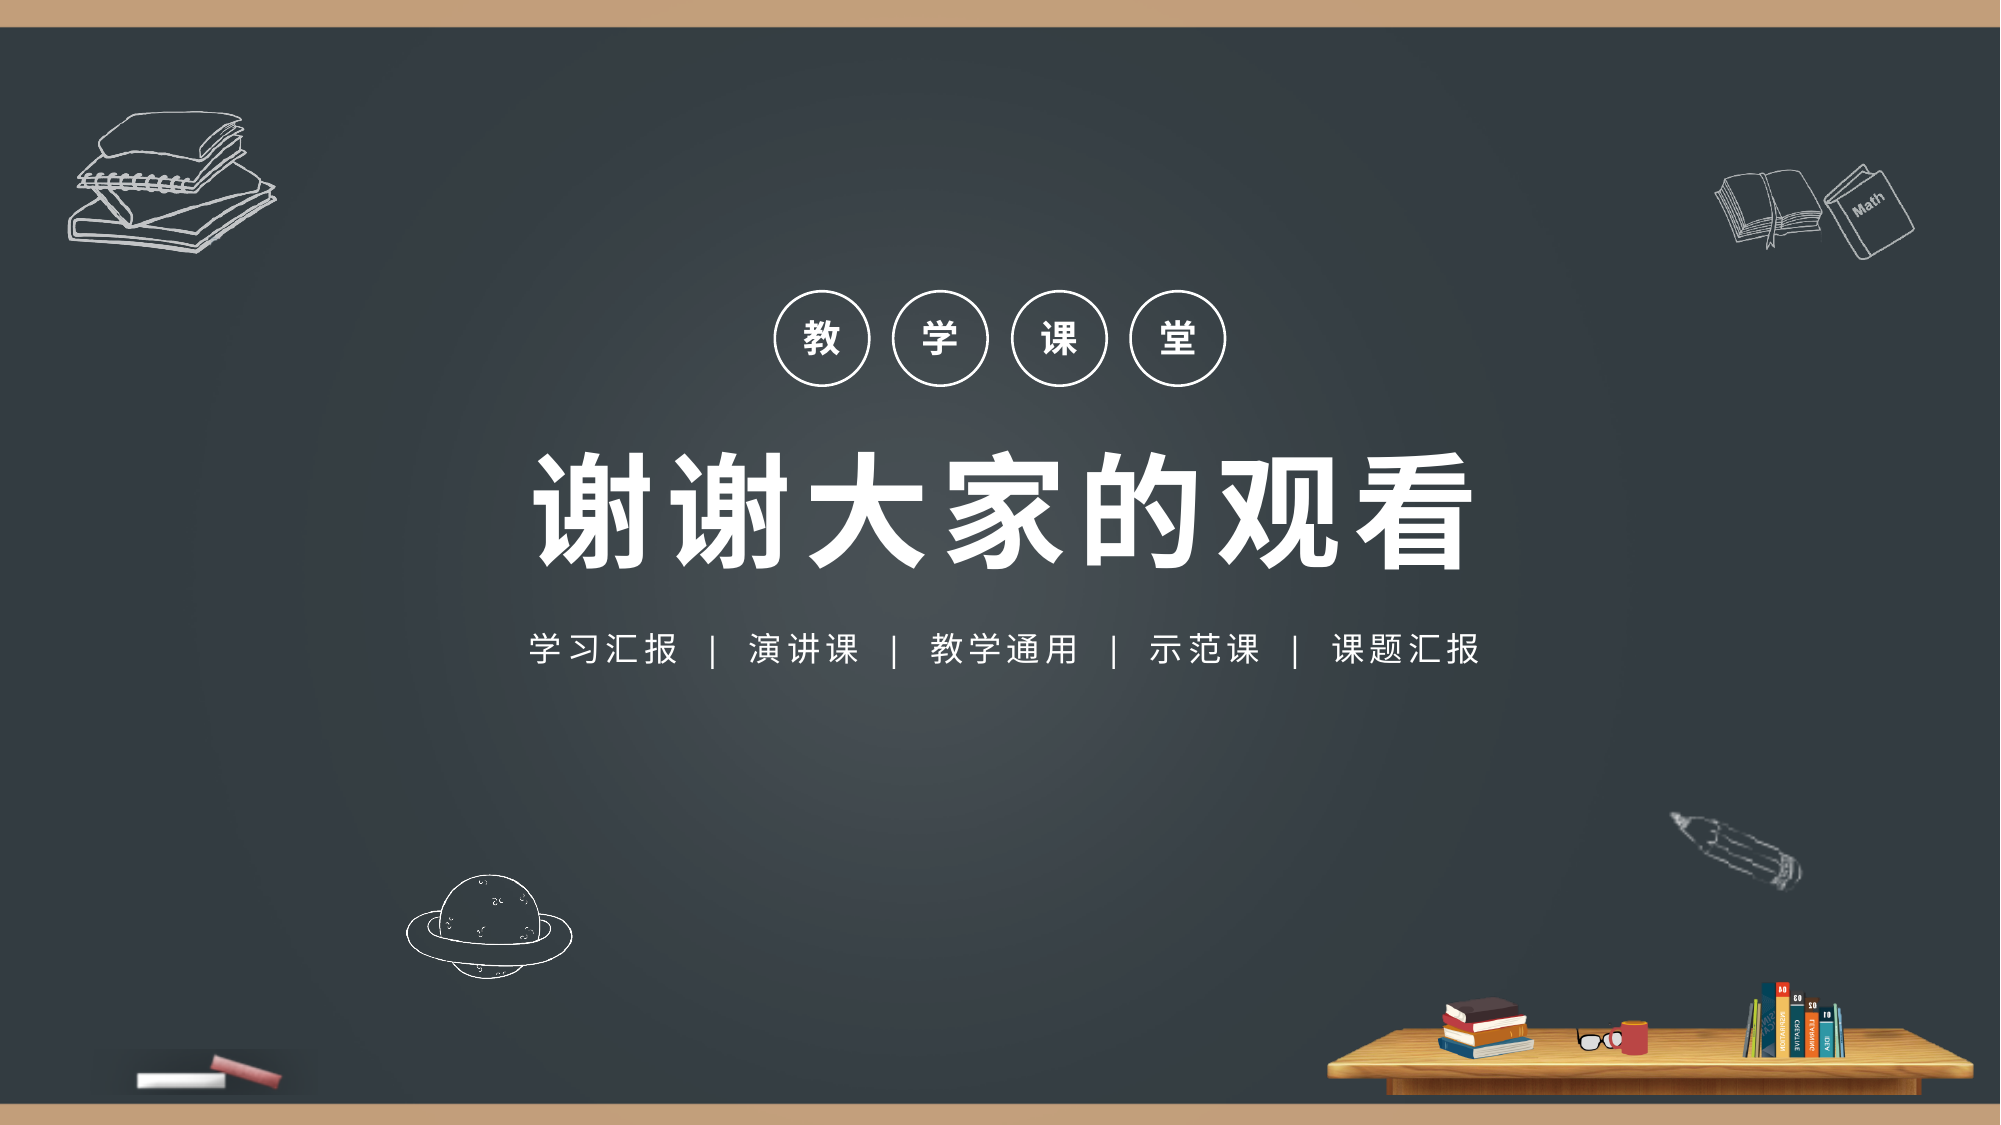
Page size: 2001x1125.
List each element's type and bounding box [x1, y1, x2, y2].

picture [0, 0, 2001, 1125]
text_box [482, 291, 1518, 677]
